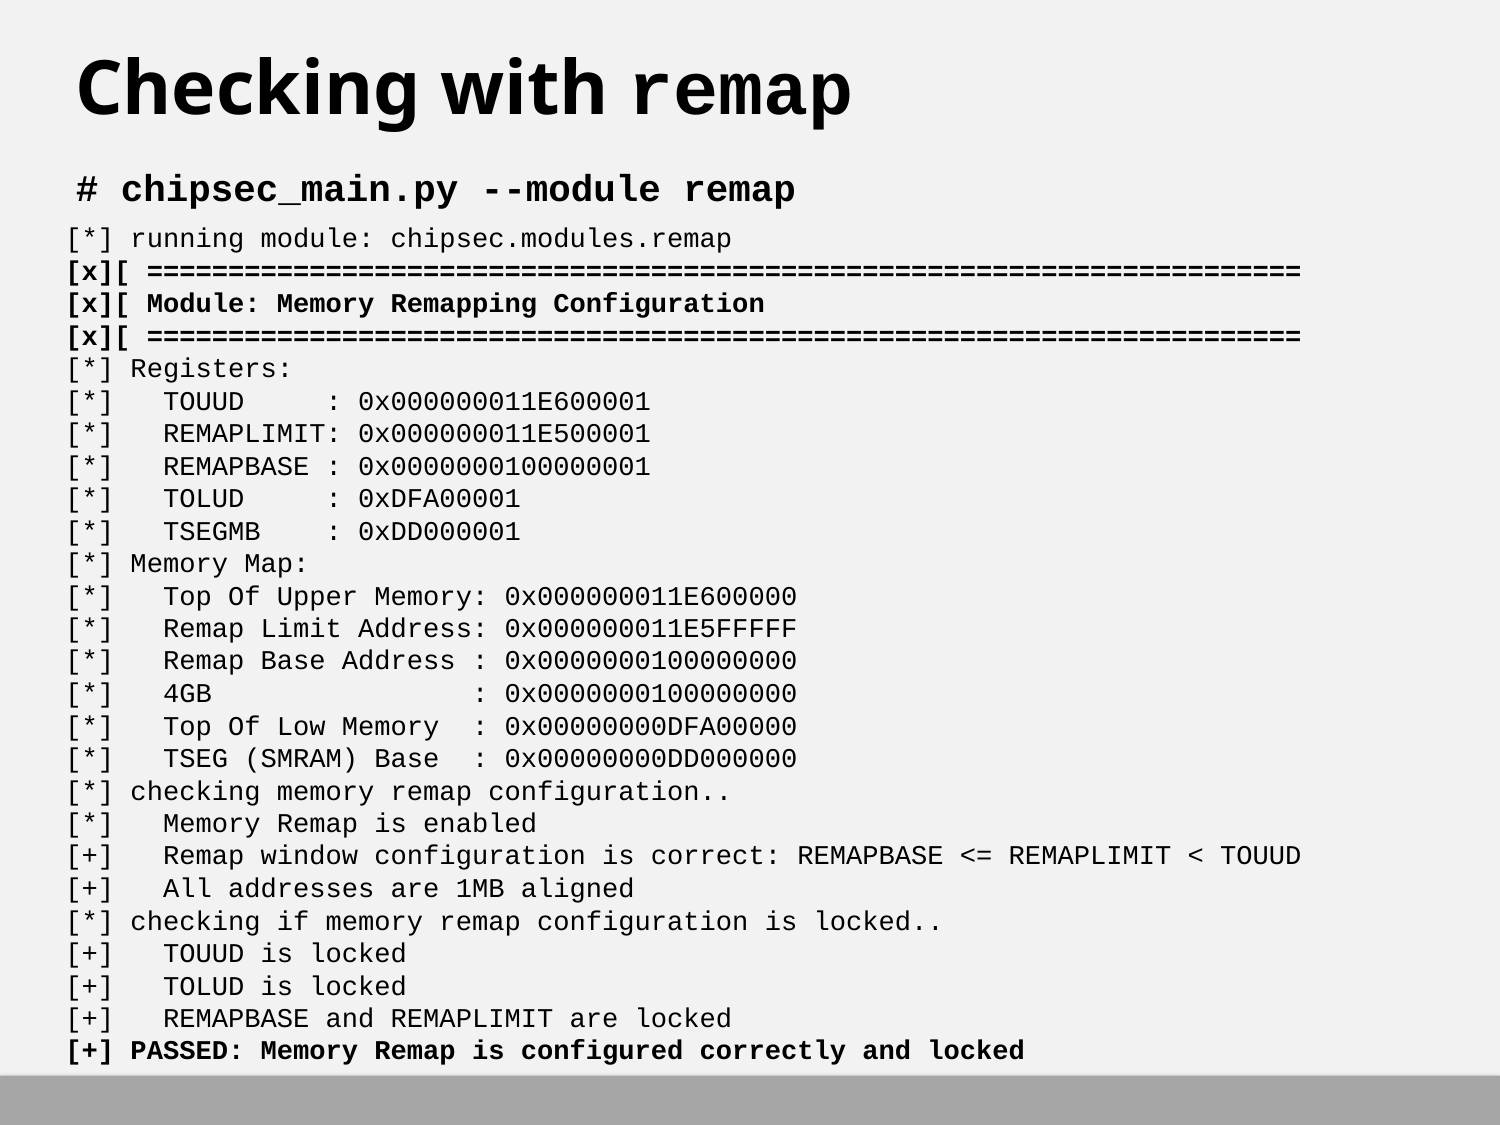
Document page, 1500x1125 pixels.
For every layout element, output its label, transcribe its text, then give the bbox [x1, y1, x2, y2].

title Checking with remap [75, 40, 1425, 203]
text_box # chipsec_main.py --module remap [61, 156, 811, 216]
list [*] running module: chipsec.modules.remap [x][ ======================================================================= [x][ Module: Memory Remapping Configuration [x][ ======================================================================= [*] Registers: [*] TOUUD : 0x000000011E600001 [*] REMAPLIMIT: 0x000000011E500001 [*] REMAPBASE : 0x0000000100000001 [*] TOLUD : 0xDFA00001 [*] TSEGMB : 0xDD000001 [*] Memory Map: [*] Top Of Upper Memory: 0x000000011E600000 [*] Remap Limit Address: 0x000000011E5FFFFF [*] Remap Base Address : 0x0000000100000000 [*] 4GB : 0x0000000100000000 [*] Top Of Low Memory : 0x00000000DFA00000 [*] TSEG (SMRAM) Base : 0x00000000DD000000 [*] checking memory remap configuration.. [*] Memory Remap is enabled [+] Remap window configuration is correct: REMAPBASE <= REMAPLIMIT < TOUUD [+] All addresses are 1MB aligned [*] checking if memory remap configuration is locked.. [+] TOUUD is locked [+] TOLUD is locked [+] REMAPBASE and REMAPLIMIT are locked [+] PASSED: Memory Remap is configured correctly and locked [65, 220, 1331, 964]
